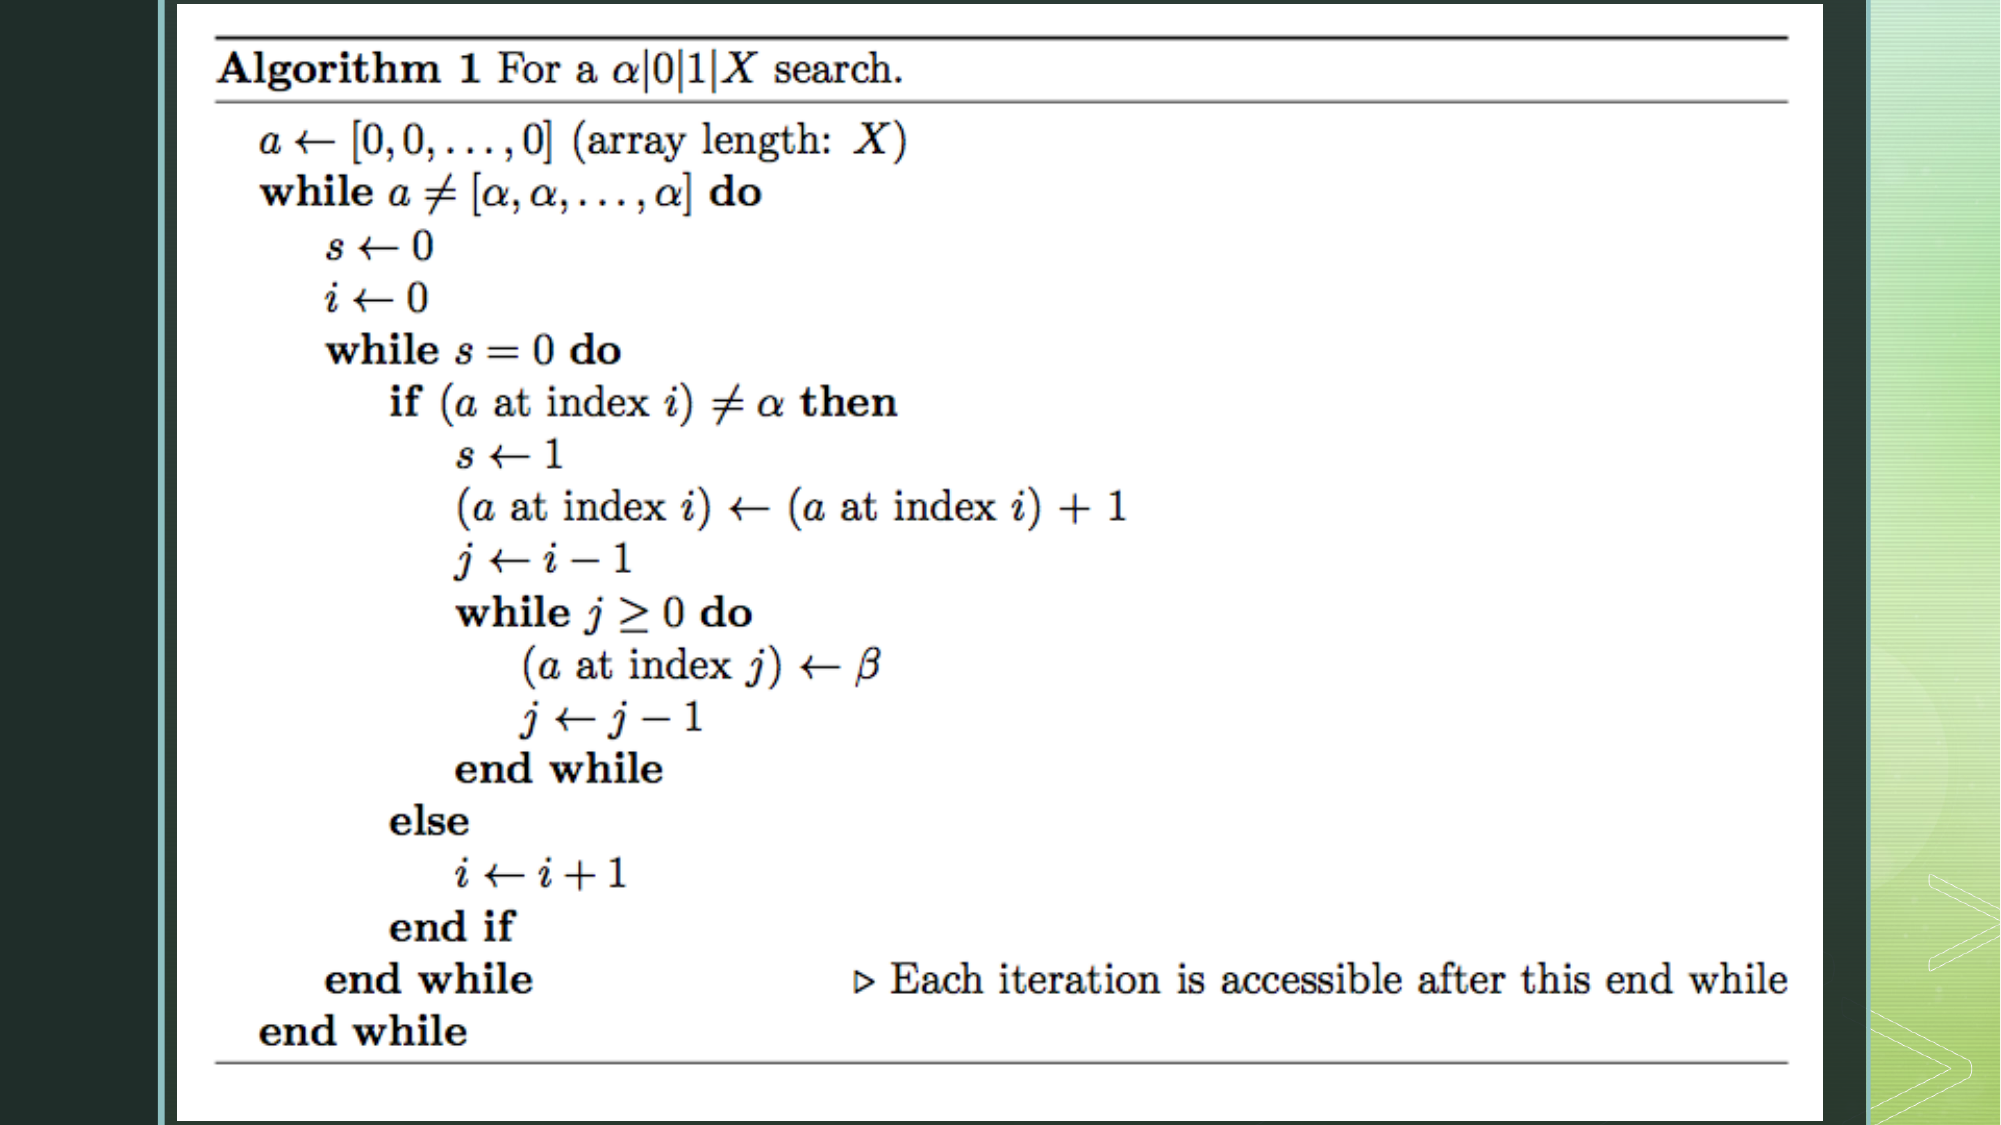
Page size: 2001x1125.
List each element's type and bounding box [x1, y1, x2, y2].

picture [1871, 0, 2001, 1125]
picture [176, 3, 1824, 1122]
